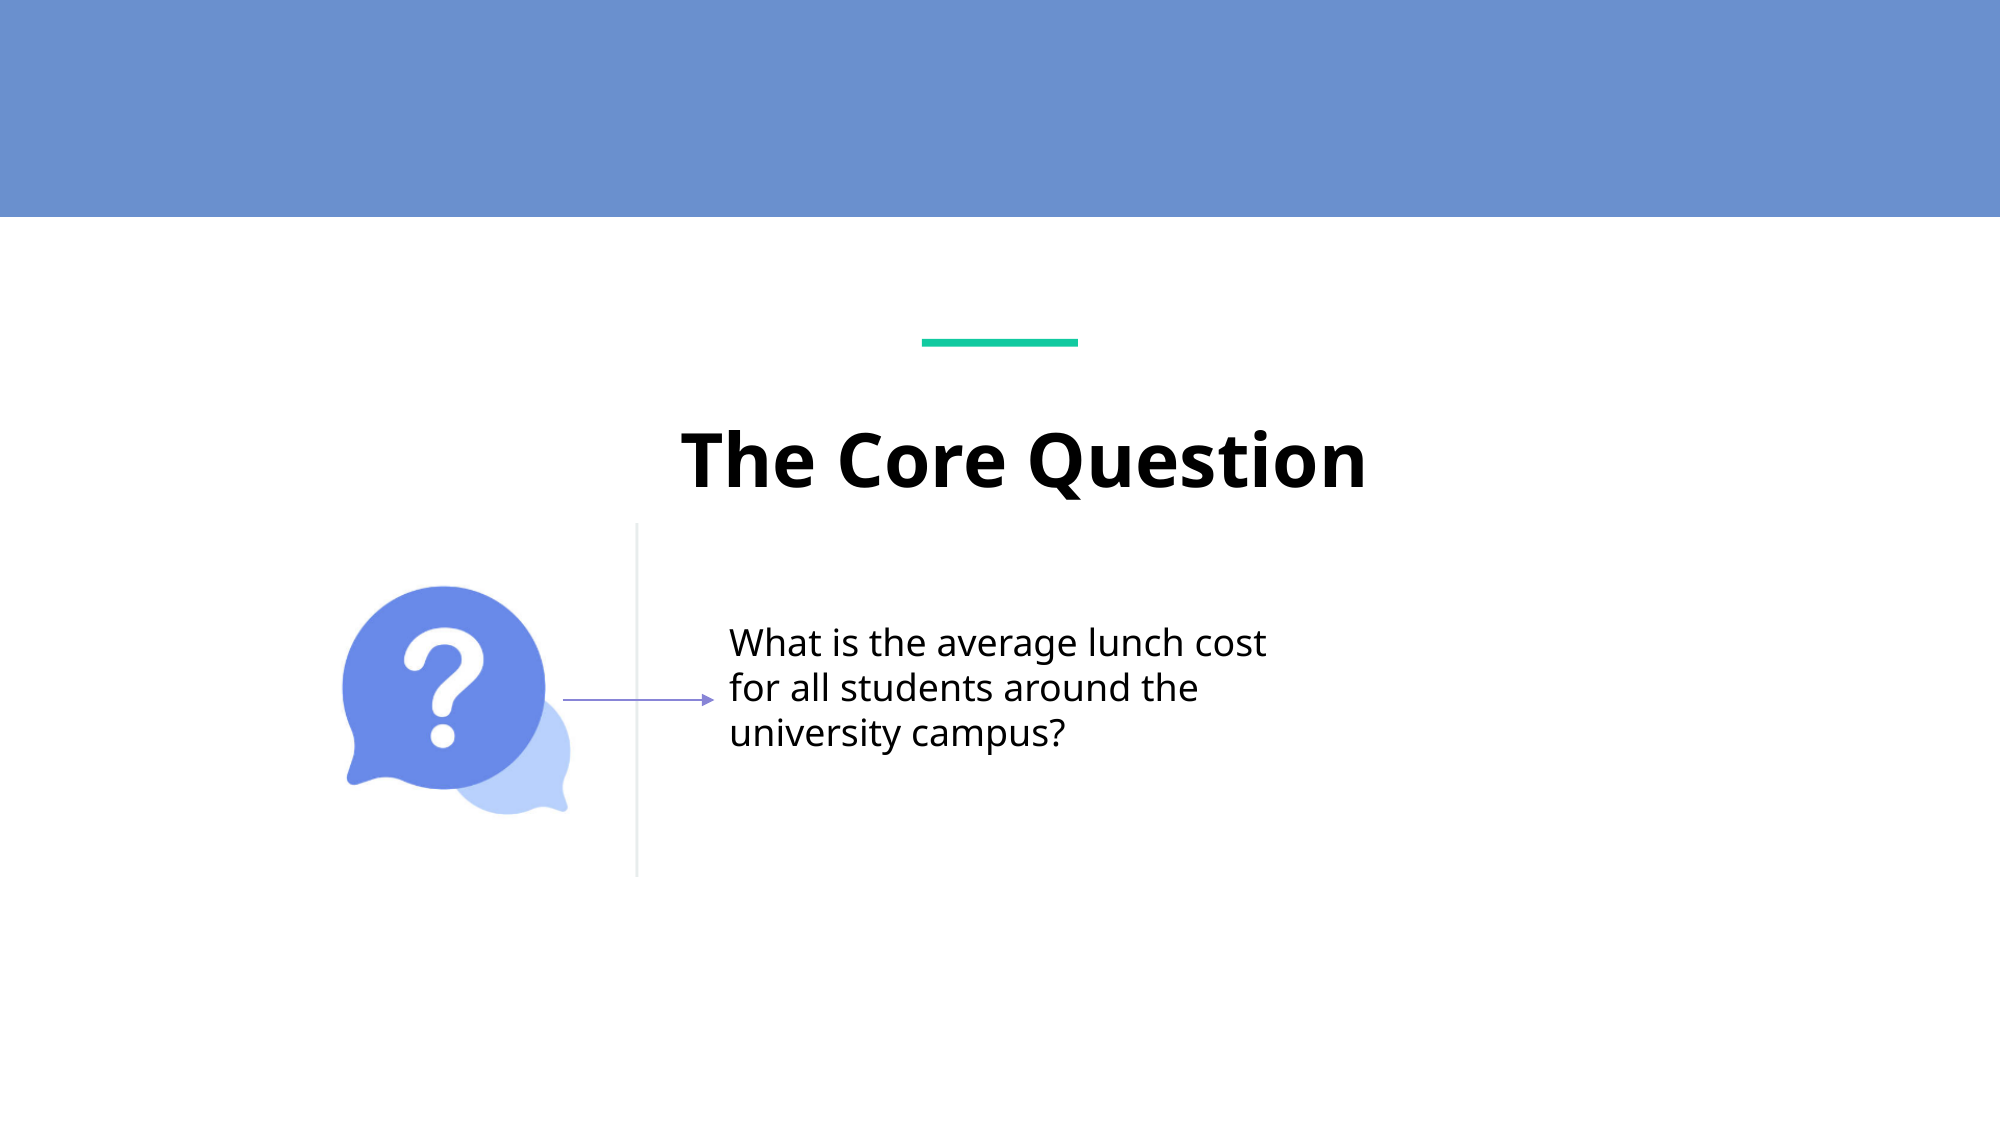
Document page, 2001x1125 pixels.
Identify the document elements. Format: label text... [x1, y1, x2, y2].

text_box What is the average lunch cost for all students around the university campus? [714, 611, 1289, 762]
text_box [921, 338, 1078, 347]
text_box The Core Question [665, 405, 1780, 511]
text_box [0, 0, 2000, 217]
picture [280, 522, 639, 877]
